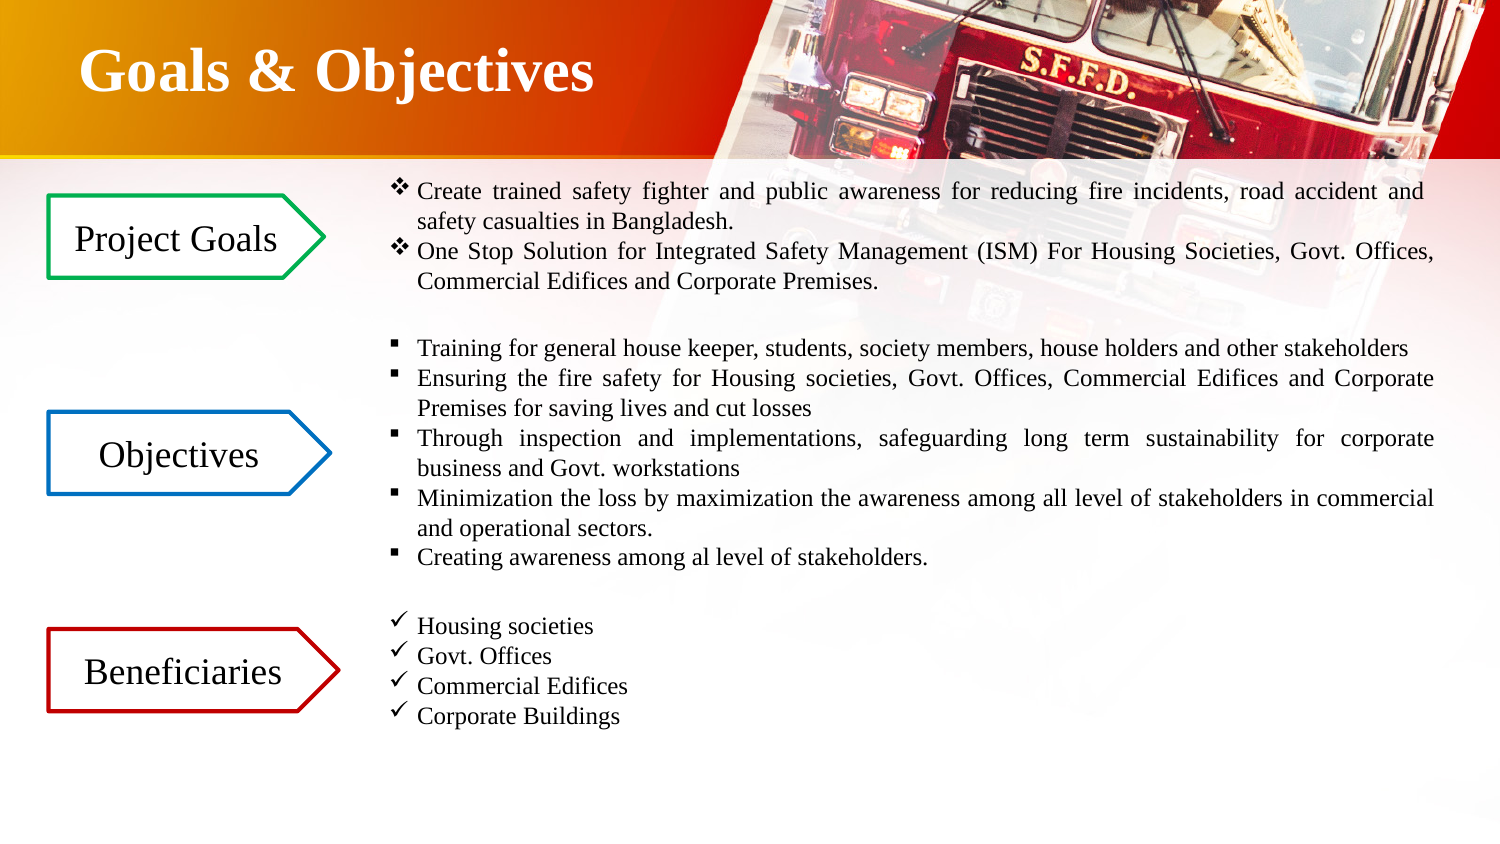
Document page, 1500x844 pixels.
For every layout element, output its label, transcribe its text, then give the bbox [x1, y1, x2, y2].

text_box Beneficiaries [46, 626, 341, 714]
text_box Housing societies Govt. Offices Commercial Edifices Corporate Buildings [374, 601, 1200, 737]
text_box Training for general house keeper, students, society members, house holders and other stakeholders Ensuring the fire safety for Housing societies, Govt. Offices, Commercial Edifices and Corporate Premises for saving lives and cut losses Through inspection and implementations, safeguarding long term sustainability for corporate business and Govt. workstations Minimization the loss by maximization the awareness among all level of stakeholders in commercial and operational sectors. Creating awareness among al level of stakeholders. [374, 323, 1451, 579]
text_box Create trained safety fighter and public awareness for reducing fire incidents, road accident and safety casualties in Bangladesh. One Stop Solution for Integrated Safety Management (ISM) For Housing Societies, Govt. Offices, Commercial Edifices and Corporate Premises. [374, 167, 1451, 302]
text_box Project Goals [46, 193, 327, 280]
text_box Objectives [46, 409, 333, 497]
text_box Goals & Objectives [48, 21, 625, 122]
picture [0, 0, 1500, 844]
